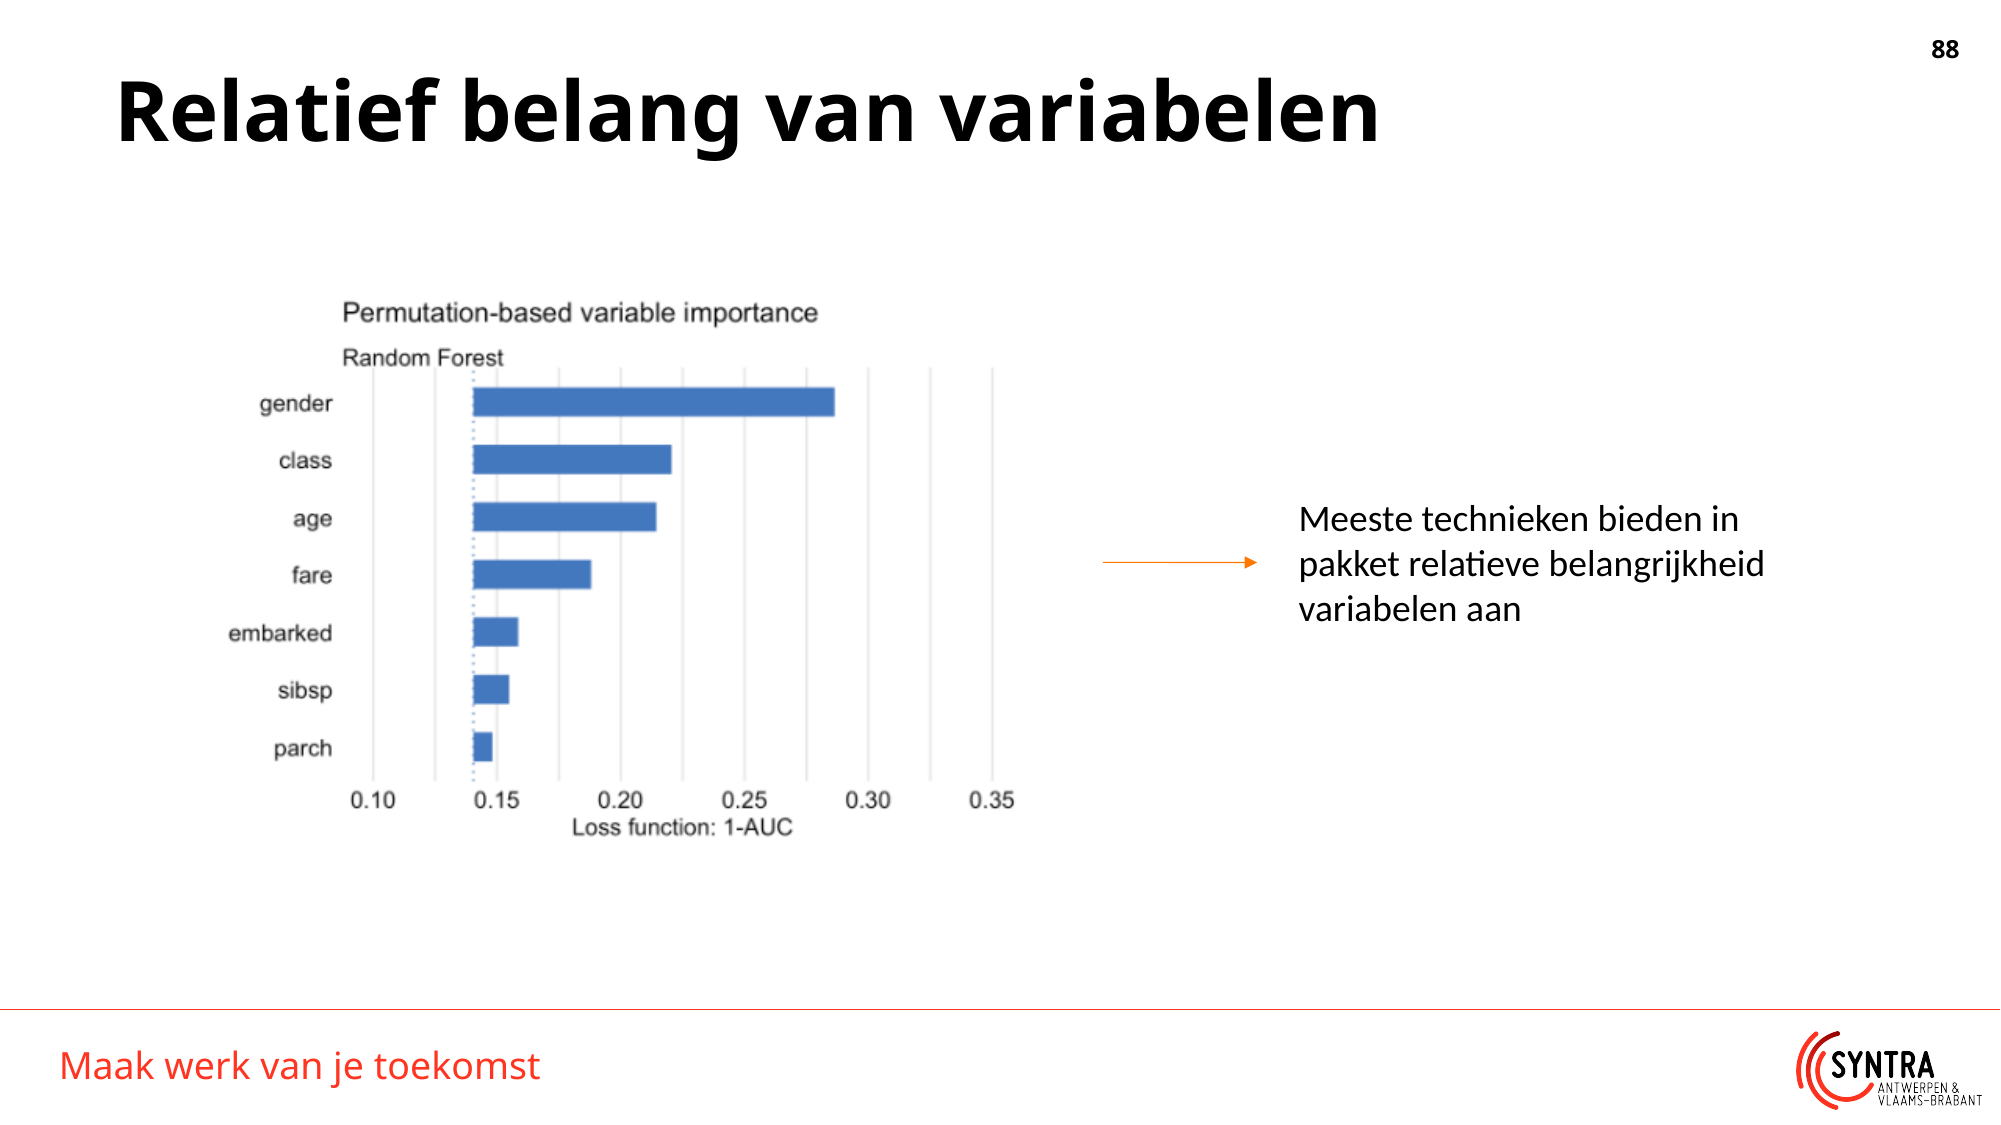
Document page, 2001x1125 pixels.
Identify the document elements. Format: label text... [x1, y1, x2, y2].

title Relatief belang van variabelen [99, 62, 1946, 252]
text_box Meeste technieken bieden in pakket relatieve belangrijkheid variabelen aan [1283, 486, 1822, 637]
picture [1796, 1031, 1982, 1110]
picture [177, 268, 1103, 857]
